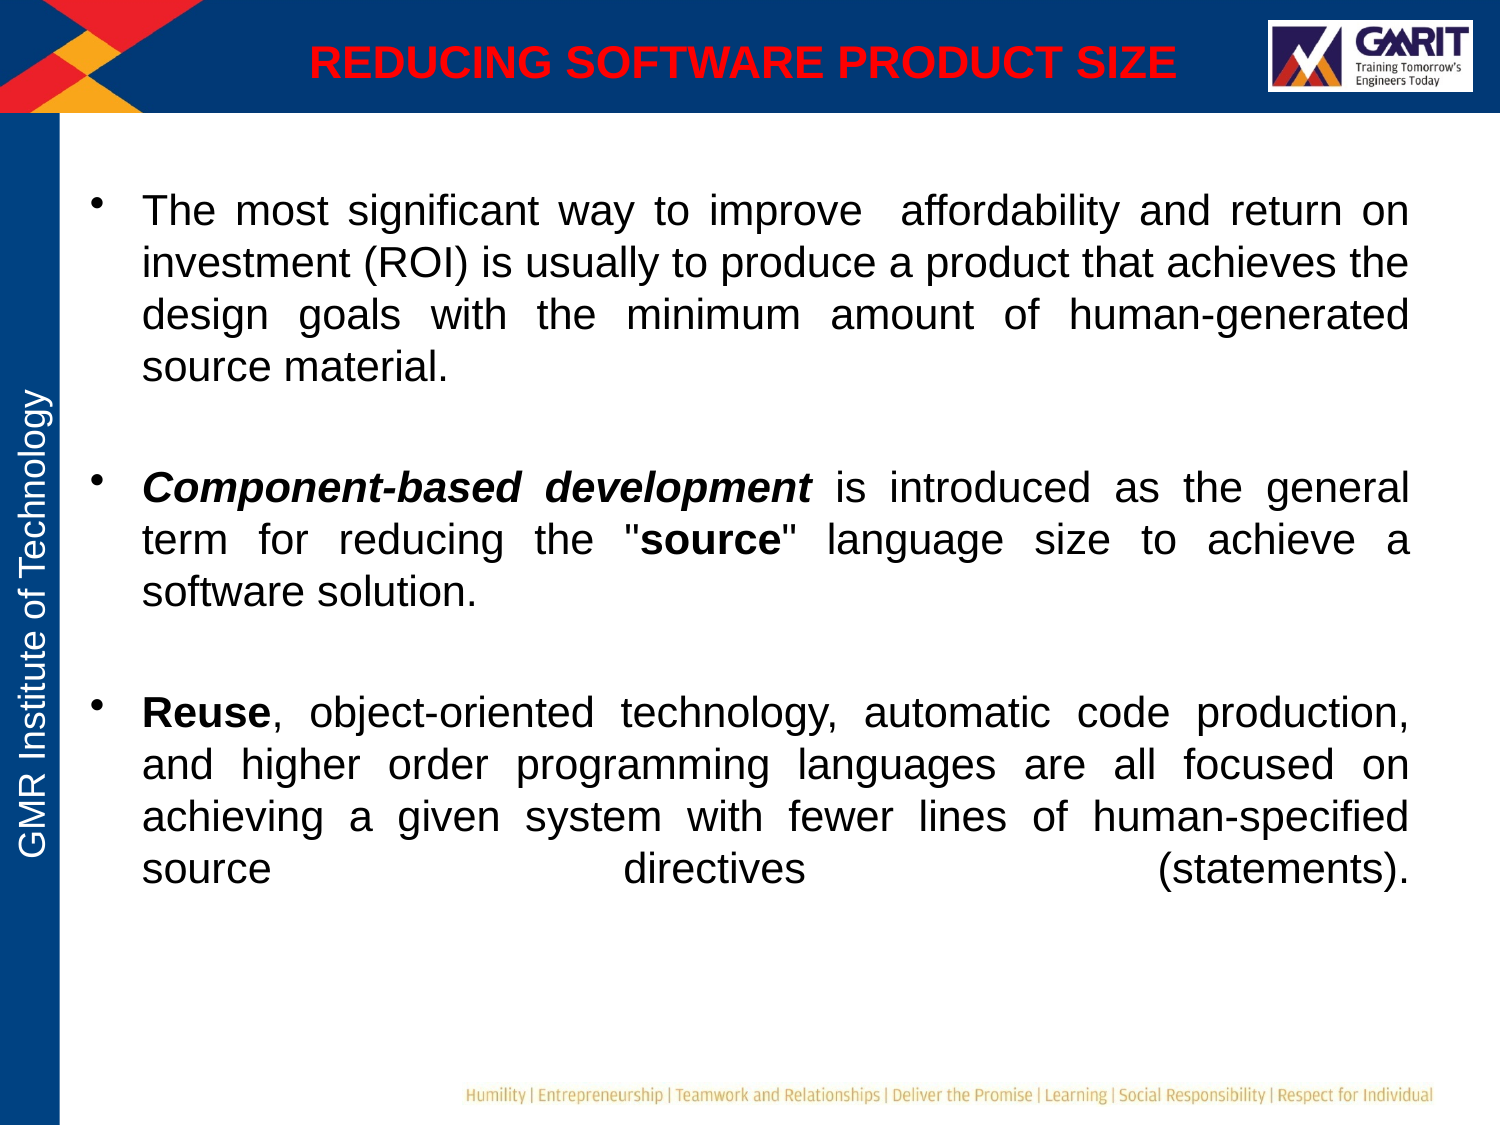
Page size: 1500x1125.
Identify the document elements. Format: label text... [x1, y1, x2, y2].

picture [0, 0, 1500, 113]
list The most significant way to improve affordability and return on investment (ROI) is usually to produce a product that achieves the design goals with the minimum amount of human-generated source material. Component-based development is introduced as the general term for reducing the "source" language size to achieve a software solution. Reuse, object-oriented technology, automatic code production, and higher order programming languages are all focused on achieving a given system with fewer lines of human-specified source directives (statements). [75, 174, 1425, 1005]
picture [462, 1082, 1438, 1107]
title REDUCING SOFTWARE PRODUCT SIZE [75, 24, 1425, 174]
